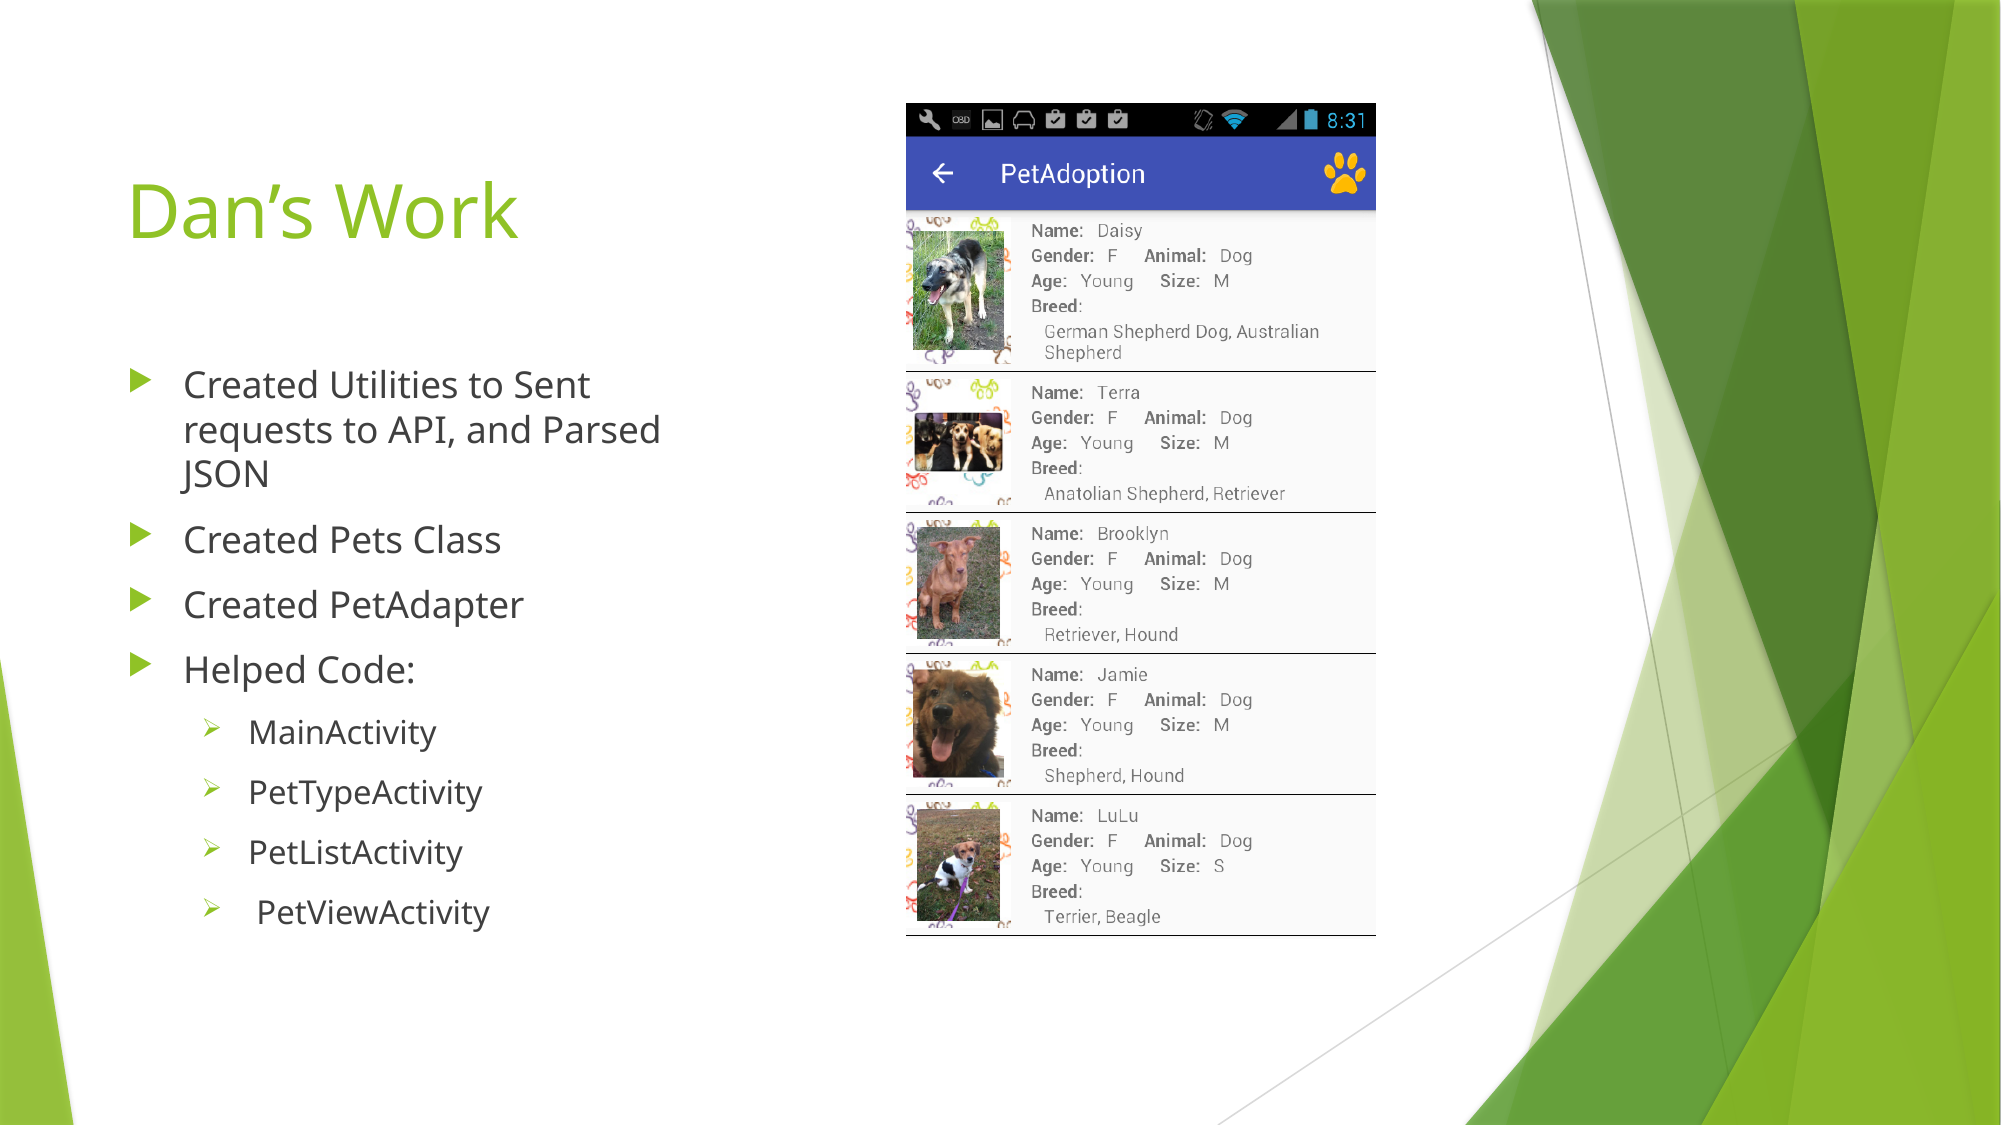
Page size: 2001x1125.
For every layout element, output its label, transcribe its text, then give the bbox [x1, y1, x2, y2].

title Dan’s Work [111, 99, 723, 317]
picture [905, 103, 1377, 940]
list Created Utilities to Sent requests to API, and Parsed JSON Created Pets Class Created PetAdapter Helped Code: MainActivity PetTypeActivity PetListActivity PetViewActivity [112, 354, 723, 939]
